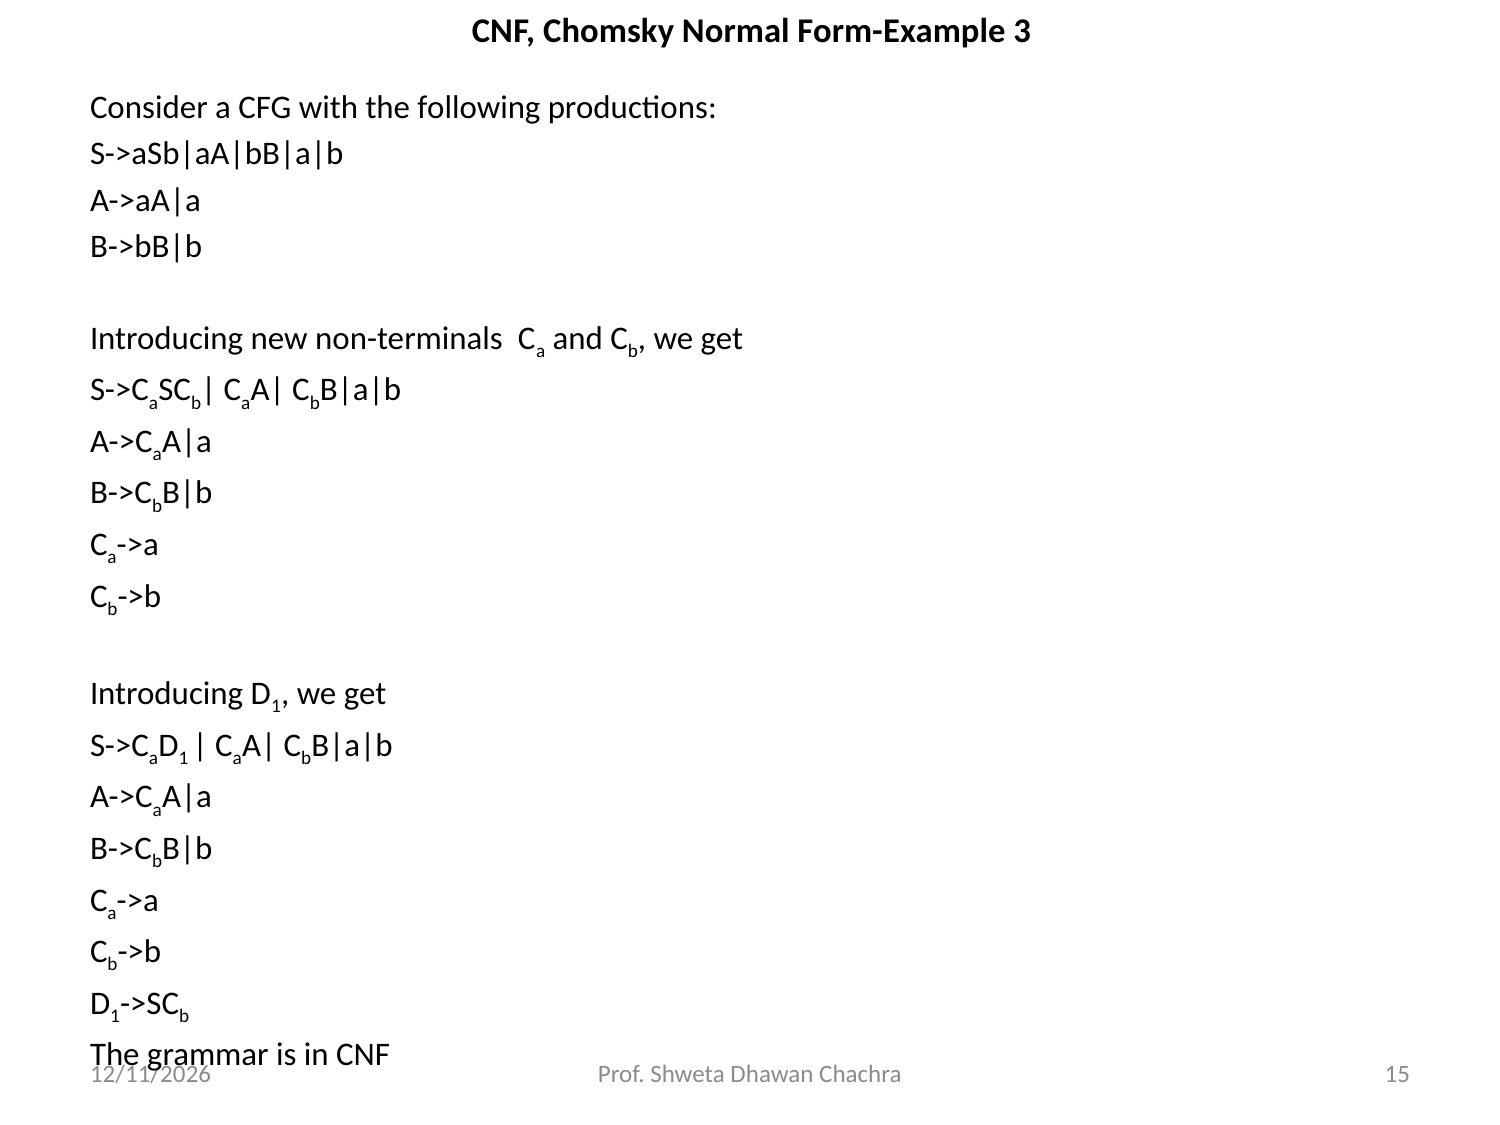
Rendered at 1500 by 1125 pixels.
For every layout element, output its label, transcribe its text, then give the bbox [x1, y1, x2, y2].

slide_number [75, 1042, 425, 1103]
list Consider a CFG with the following productions: S->aSb|aA|bB|a|b A->aA|a B->bB|b Introducing new non-terminals Ca and Cb, we get S->CaSCb| CaA| CbB|a|b A->CaA|a B->CbB|b Ca->a Cb->b Introducing D1, we get S->CaD1 | CaA| CbB|a|b A->CaA|a B->CbB|b Ca->a Cb->b D1->SCb The grammar is in CNF [75, 78, 1425, 1094]
footer Prof. Shweta Dhawan Chachra [512, 1042, 988, 1103]
title CNF, Chomsky Normal Form-Example 3 [76, 0, 1427, 57]
slide_number 15 [1074, 1042, 1425, 1103]
